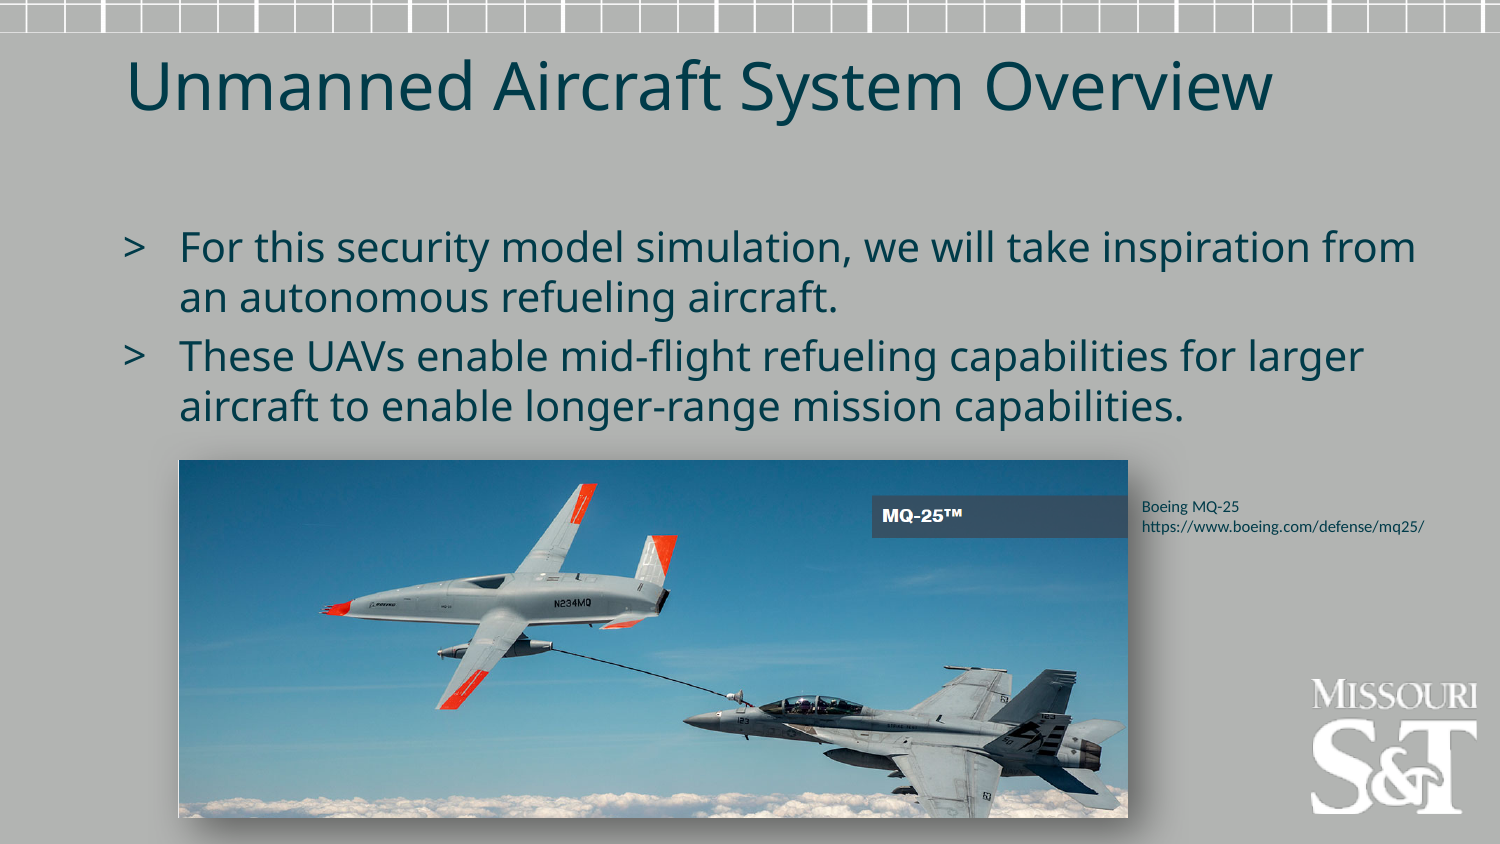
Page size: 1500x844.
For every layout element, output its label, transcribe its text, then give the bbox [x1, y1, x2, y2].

picture [0, 0, 1500, 33]
picture [178, 460, 1128, 818]
list Unmanned Aircraft System Overview [110, 45, 1453, 168]
text_box Boeing MQ-25 https://www.boeing.com/defense/mq25/ [1132, 488, 1451, 544]
list For this security model simulation, we will take inspiration from an autonomous refueling aircraft. These UAVs enable mid-flight refueling capabilities for larger aircraft to enable longer-range mission capabilities. [108, 213, 1453, 708]
